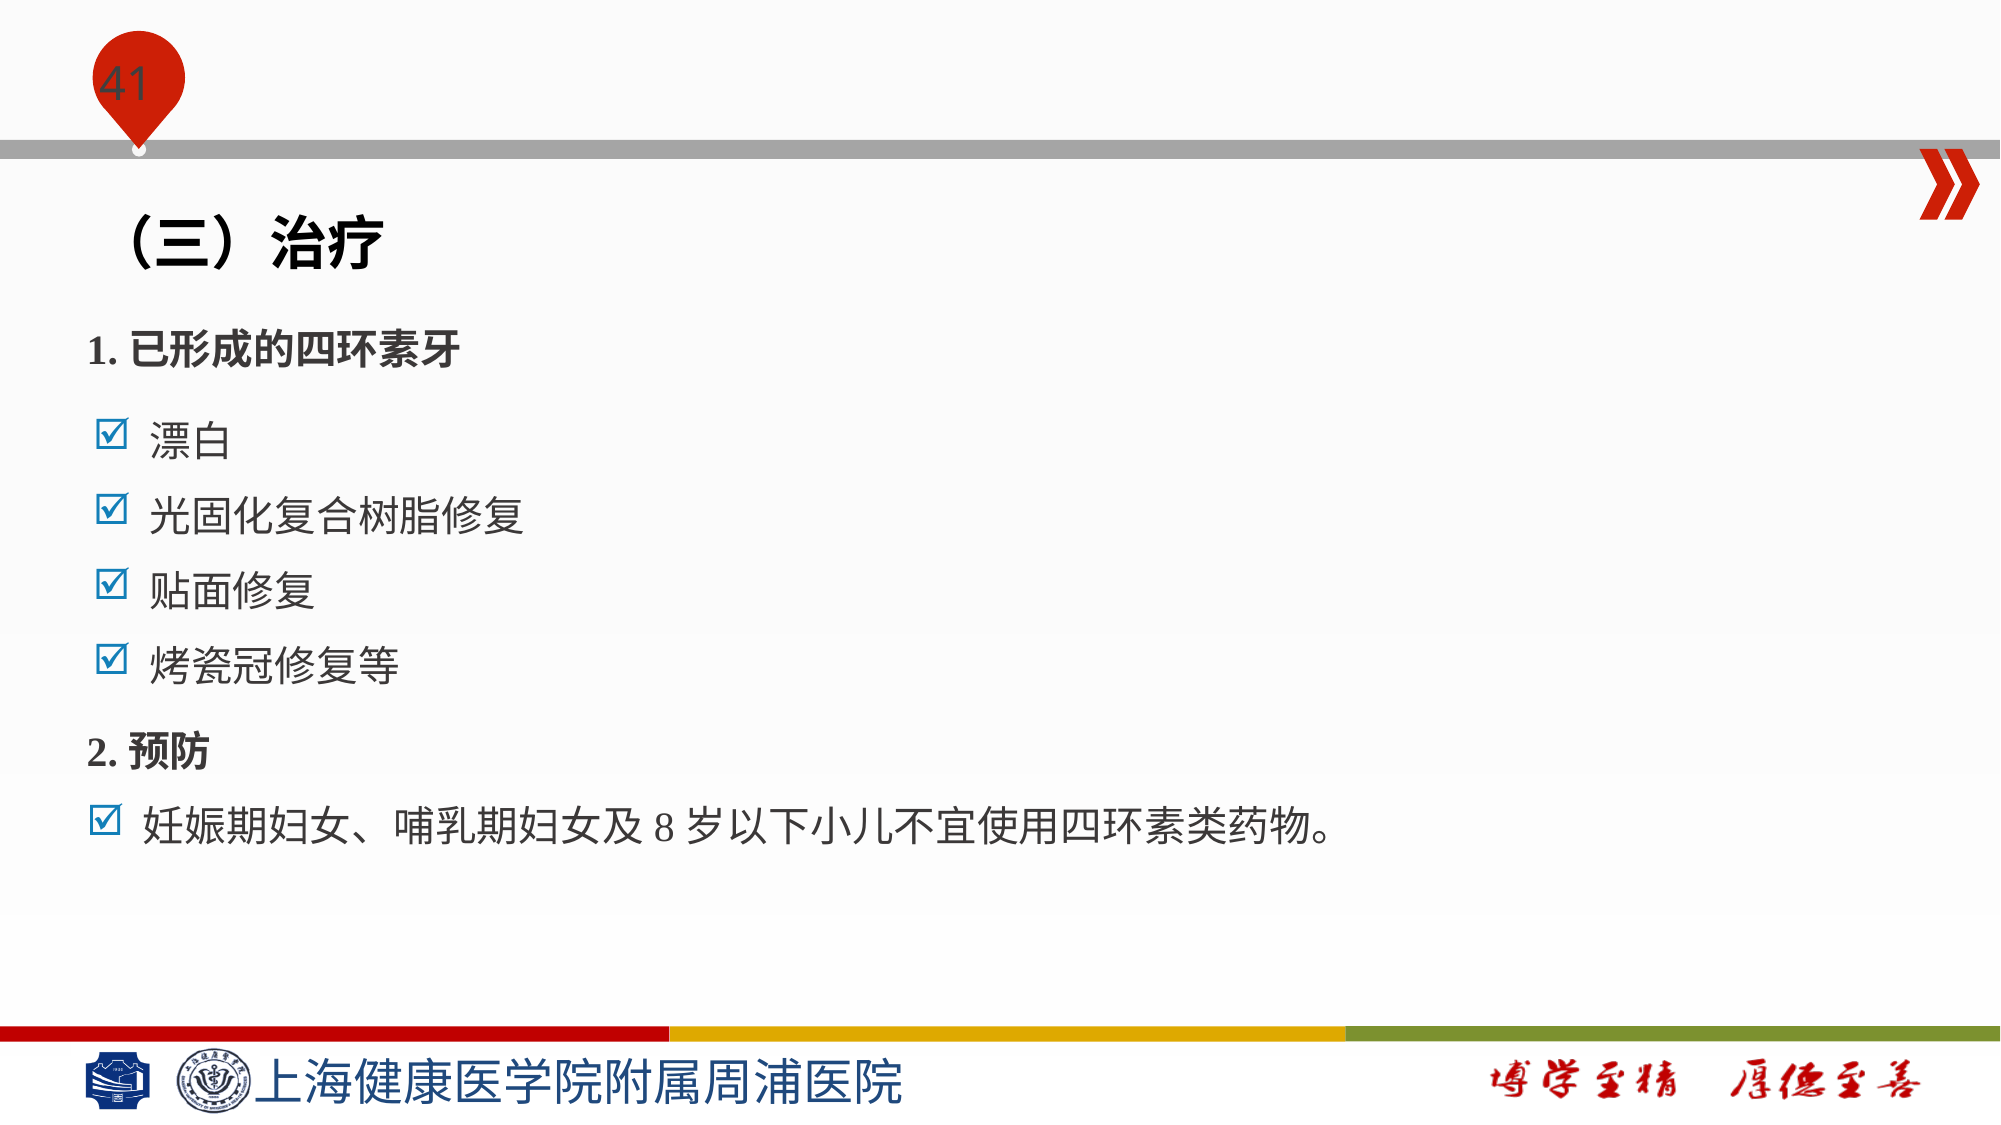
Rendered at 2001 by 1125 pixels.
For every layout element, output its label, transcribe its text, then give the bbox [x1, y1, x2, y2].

picture [1458, 1043, 1955, 1124]
picture [70, 1042, 260, 1121]
text_box 1.已形成的四环素牙 [78, 289, 1608, 382]
text_box 漂白 光固化复合树脂修复 贴面修复 烤瓷冠修复等 [78, 382, 1854, 765]
text_box （三）治疗 [80, 164, 402, 284]
text_box 2.预防 妊娠期妇女、哺乳期妇女及8岁以下小儿不宜使用四环素类药物。 [78, 691, 1608, 859]
